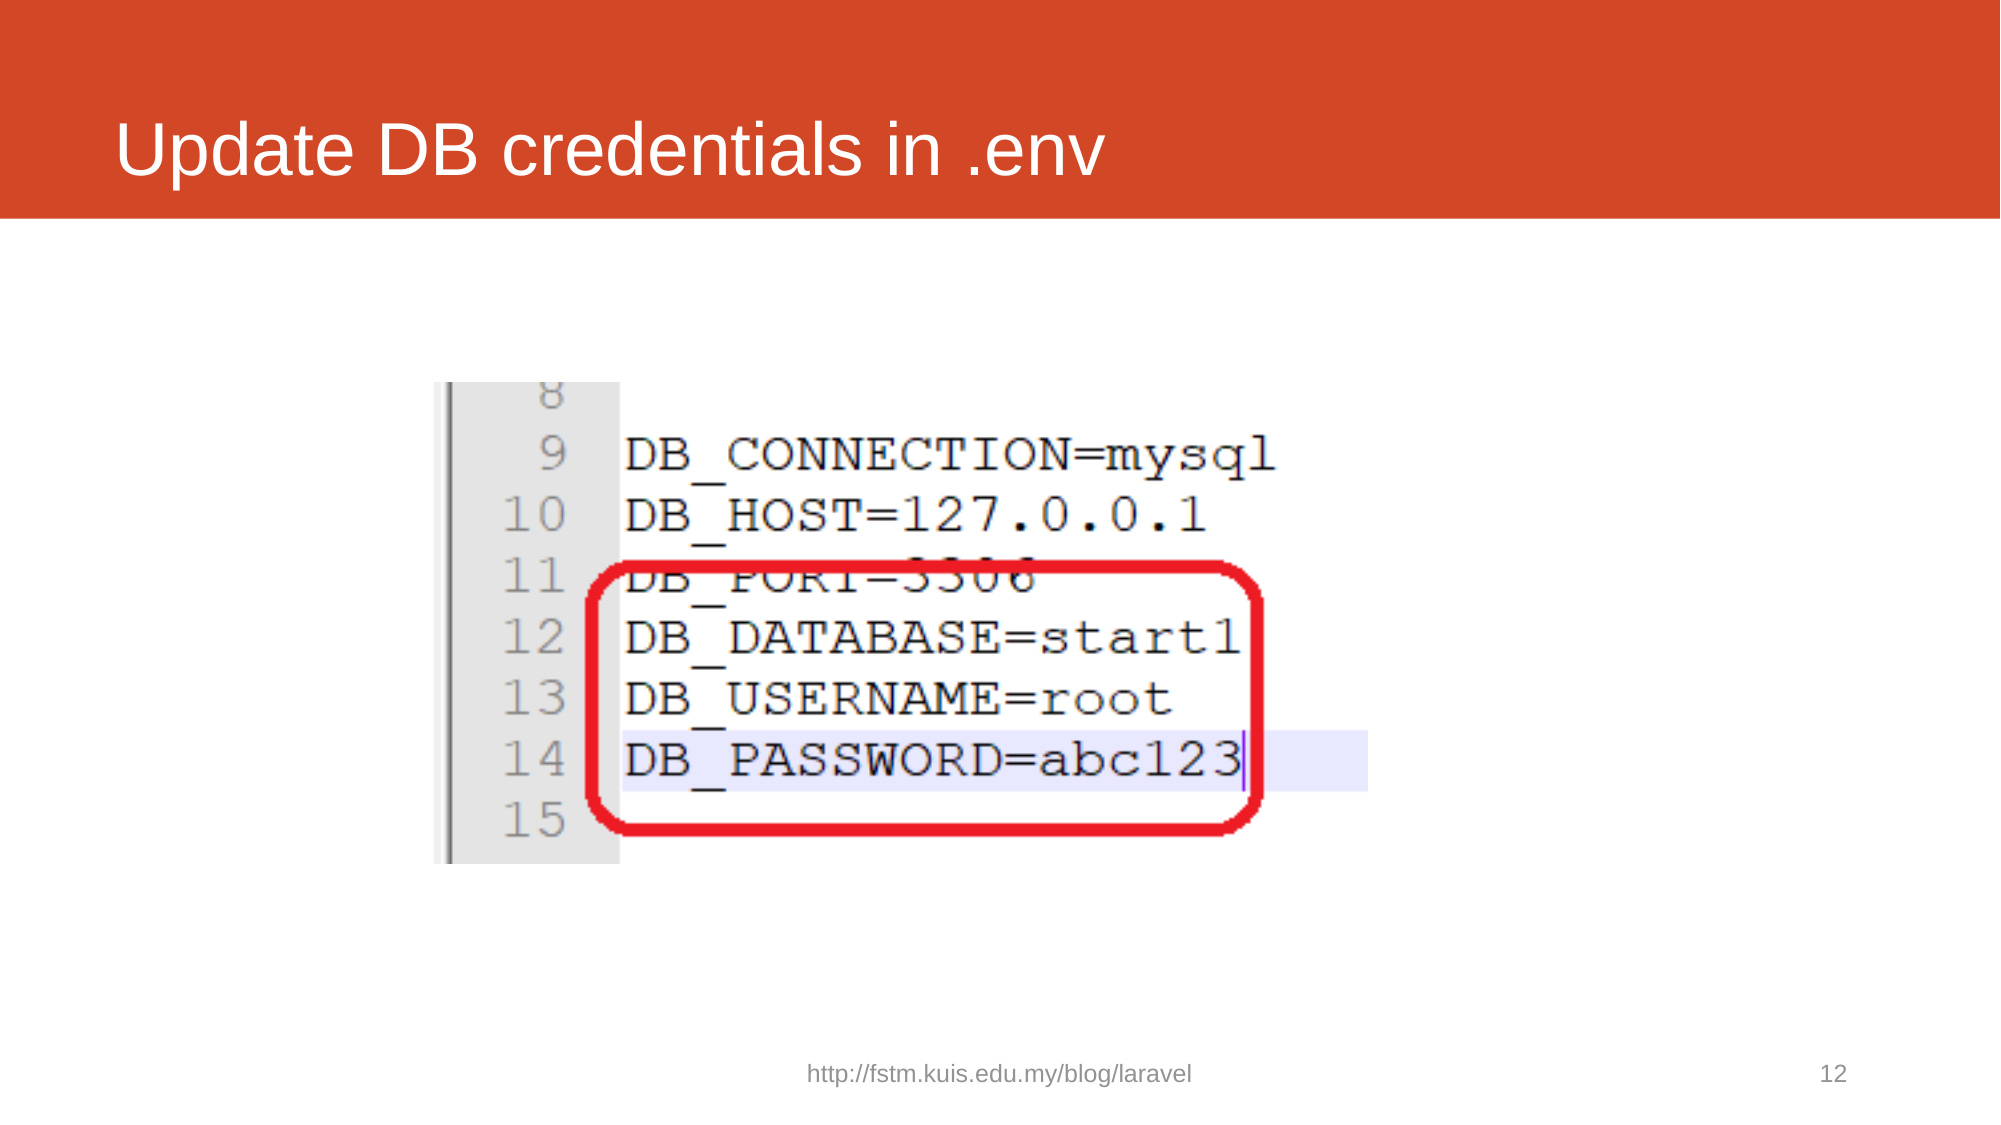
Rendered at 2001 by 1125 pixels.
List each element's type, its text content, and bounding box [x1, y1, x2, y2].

title Update DB credentials in .env [99, 0, 1863, 199]
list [433, 382, 1368, 864]
footer http://fstm.kuis.edu.my/blog/laravel [762, 1042, 1238, 1103]
slide_number 12 [1325, 1042, 1863, 1103]
